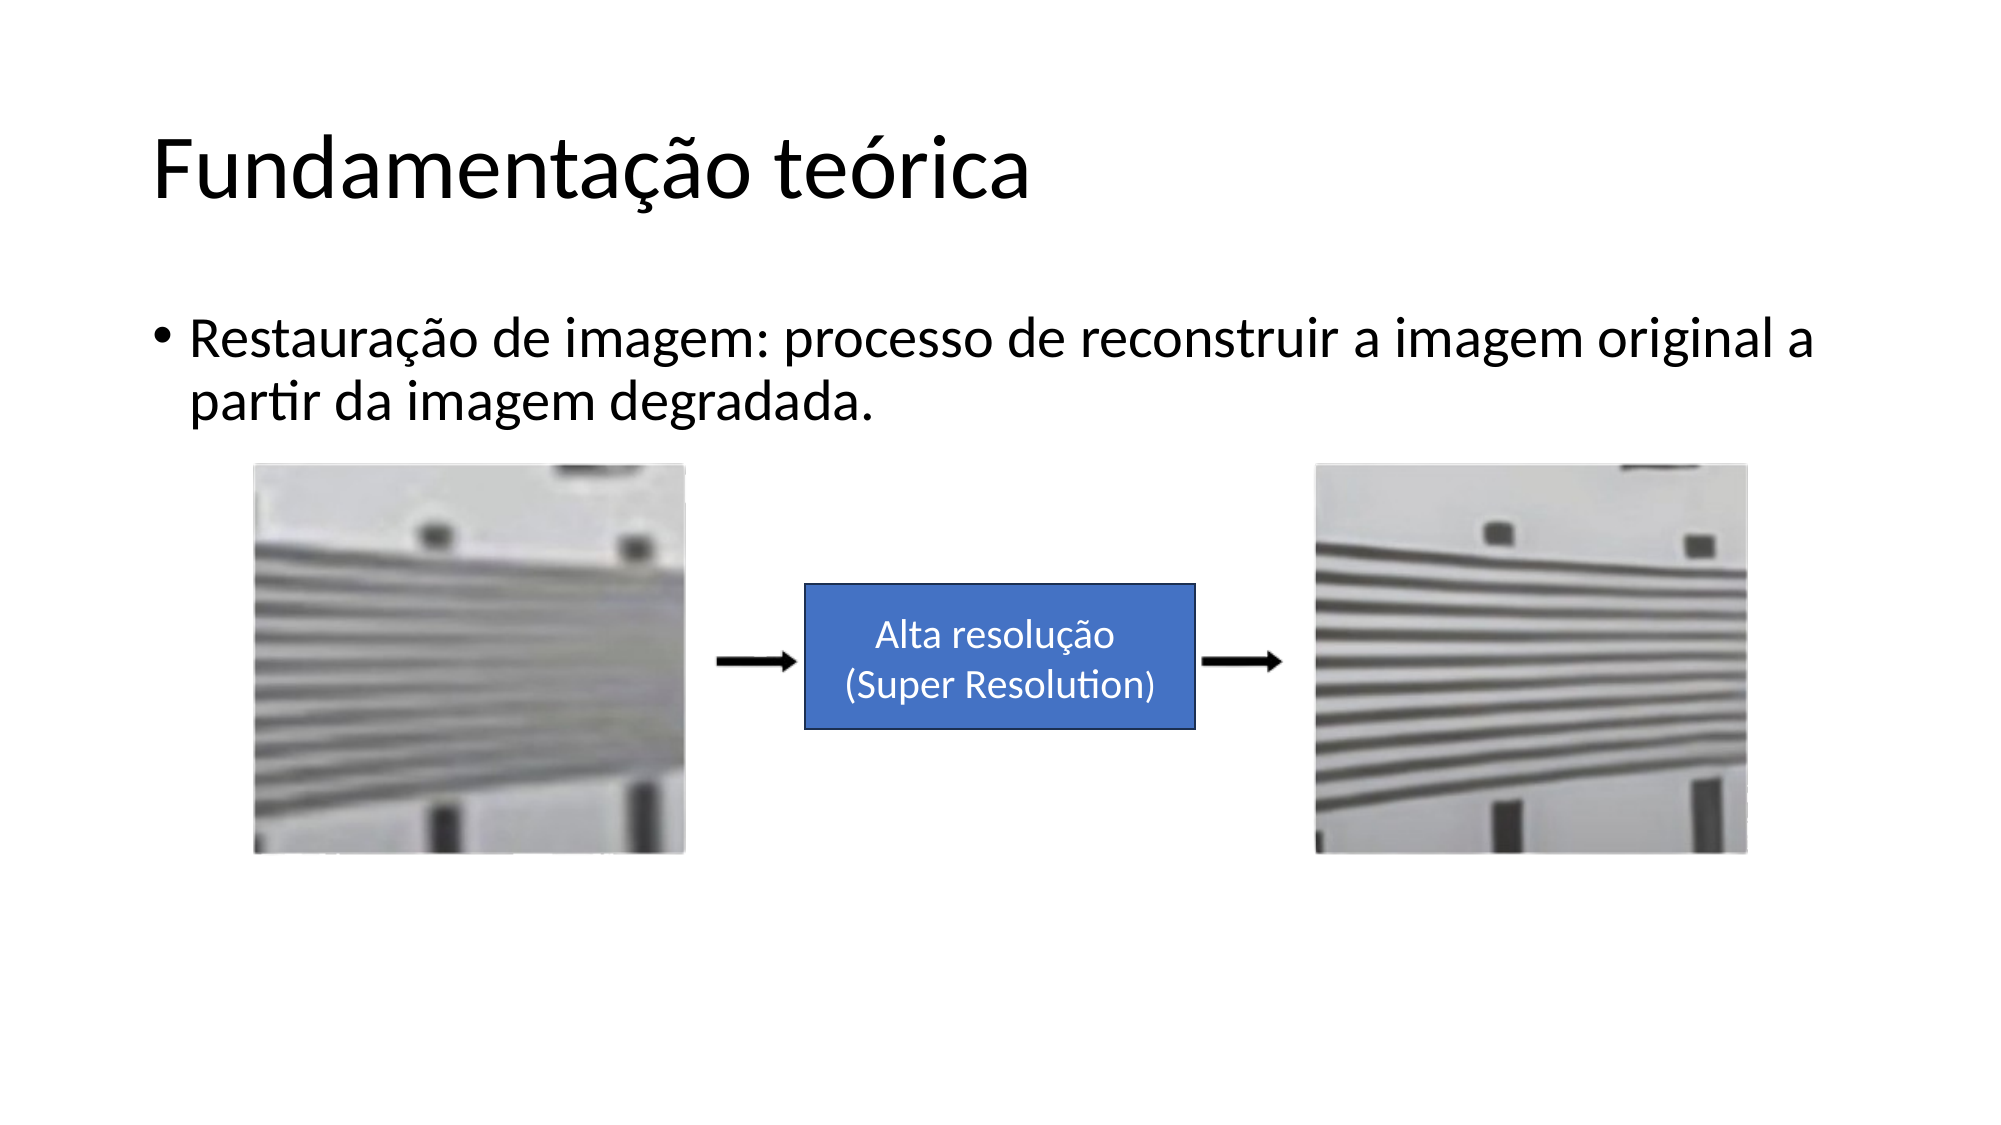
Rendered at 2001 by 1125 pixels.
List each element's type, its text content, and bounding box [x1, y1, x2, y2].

title Fundamentação teórica [137, 59, 1863, 278]
list Restauração de imagem: processo de reconstruir a imagem original a partir da imagem degradada. [137, 299, 1863, 1014]
picture [246, 453, 1754, 859]
